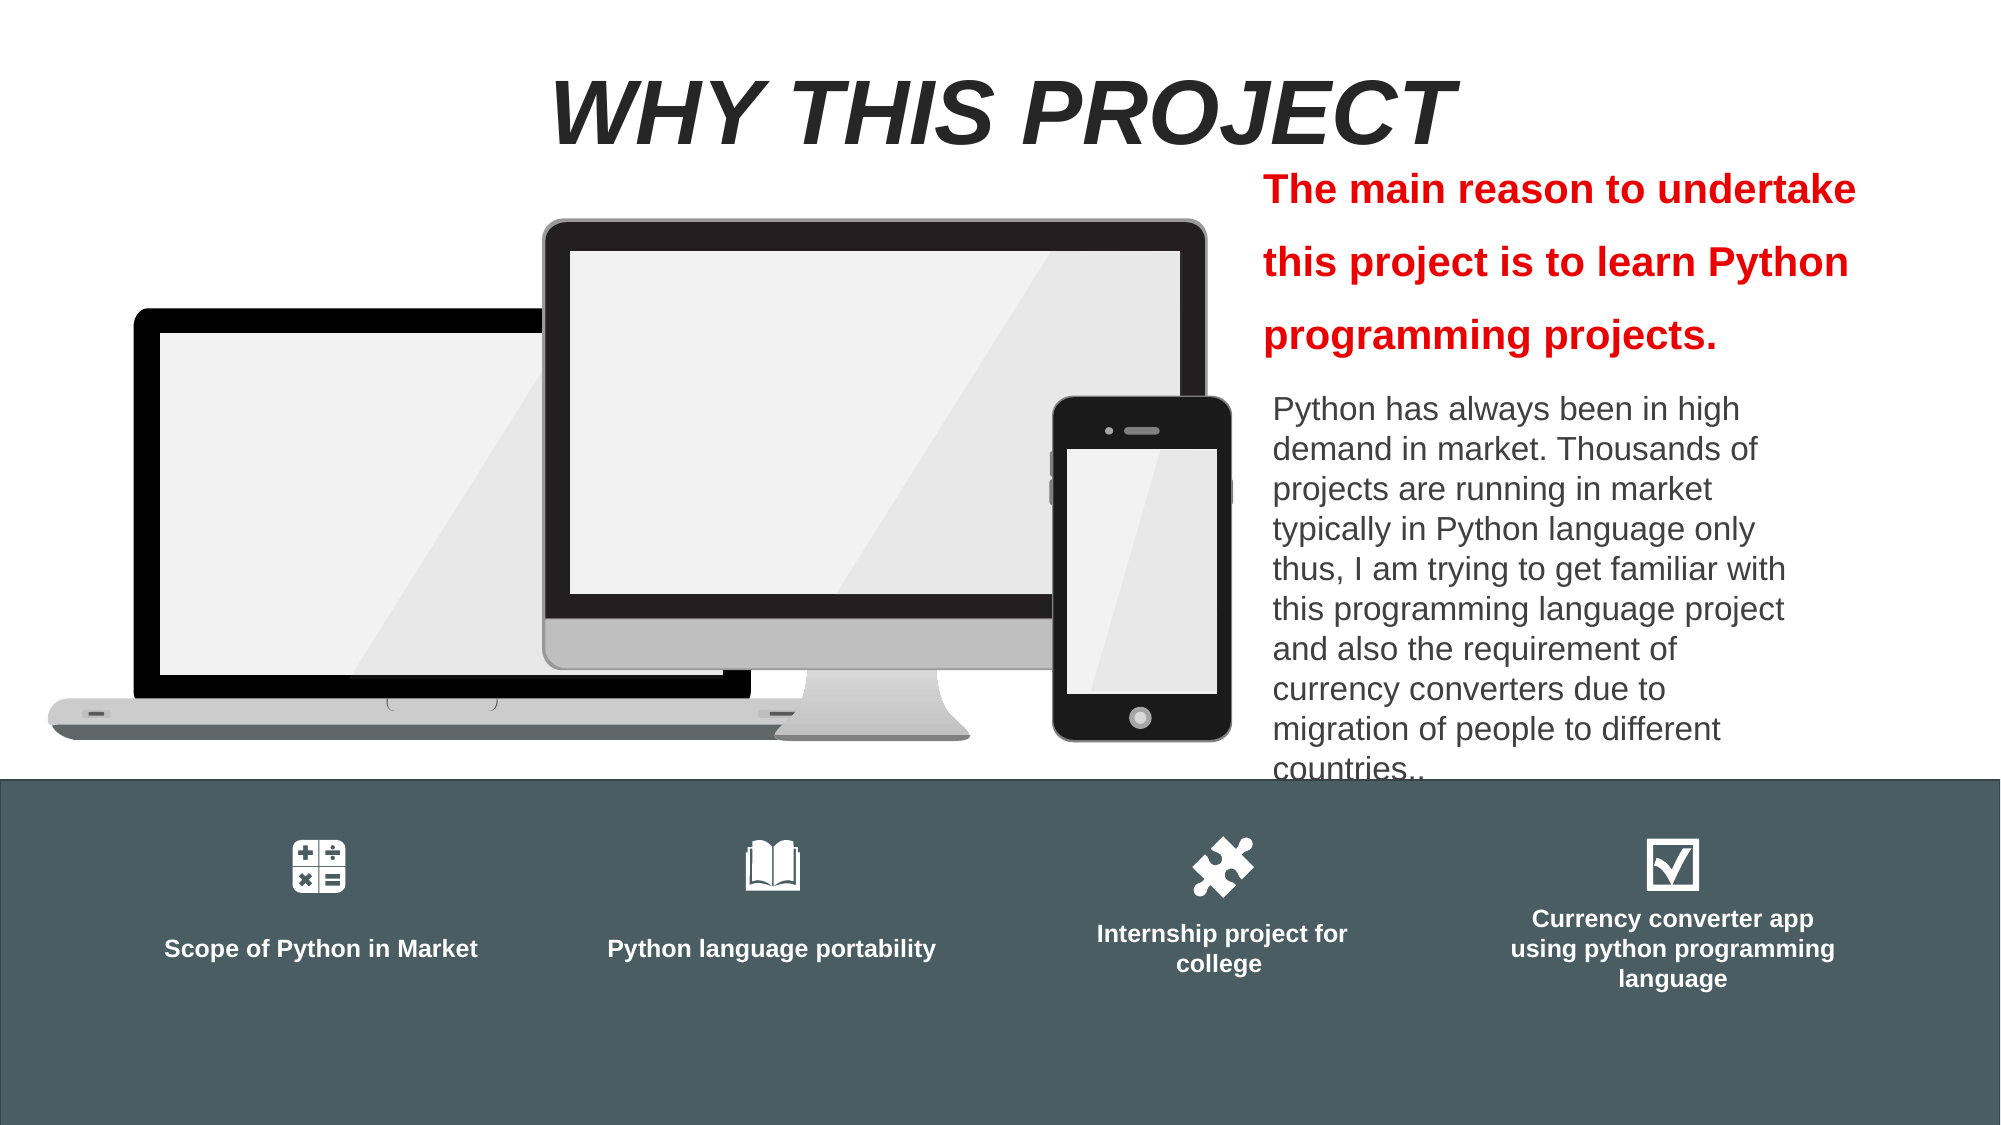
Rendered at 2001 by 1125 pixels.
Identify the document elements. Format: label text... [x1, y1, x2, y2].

text_box [1190, 834, 1256, 900]
list WHY THIS PROJECT [53, 55, 1952, 175]
text_box [1646, 838, 1700, 892]
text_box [1488, 894, 1858, 1013]
text_box [744, 838, 801, 892]
text_box [291, 838, 347, 894]
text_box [1251, 139, 1946, 792]
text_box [136, 925, 507, 1013]
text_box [1046, 392, 1234, 743]
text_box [539, 215, 1211, 744]
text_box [587, 925, 957, 1013]
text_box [1038, 909, 1408, 1013]
